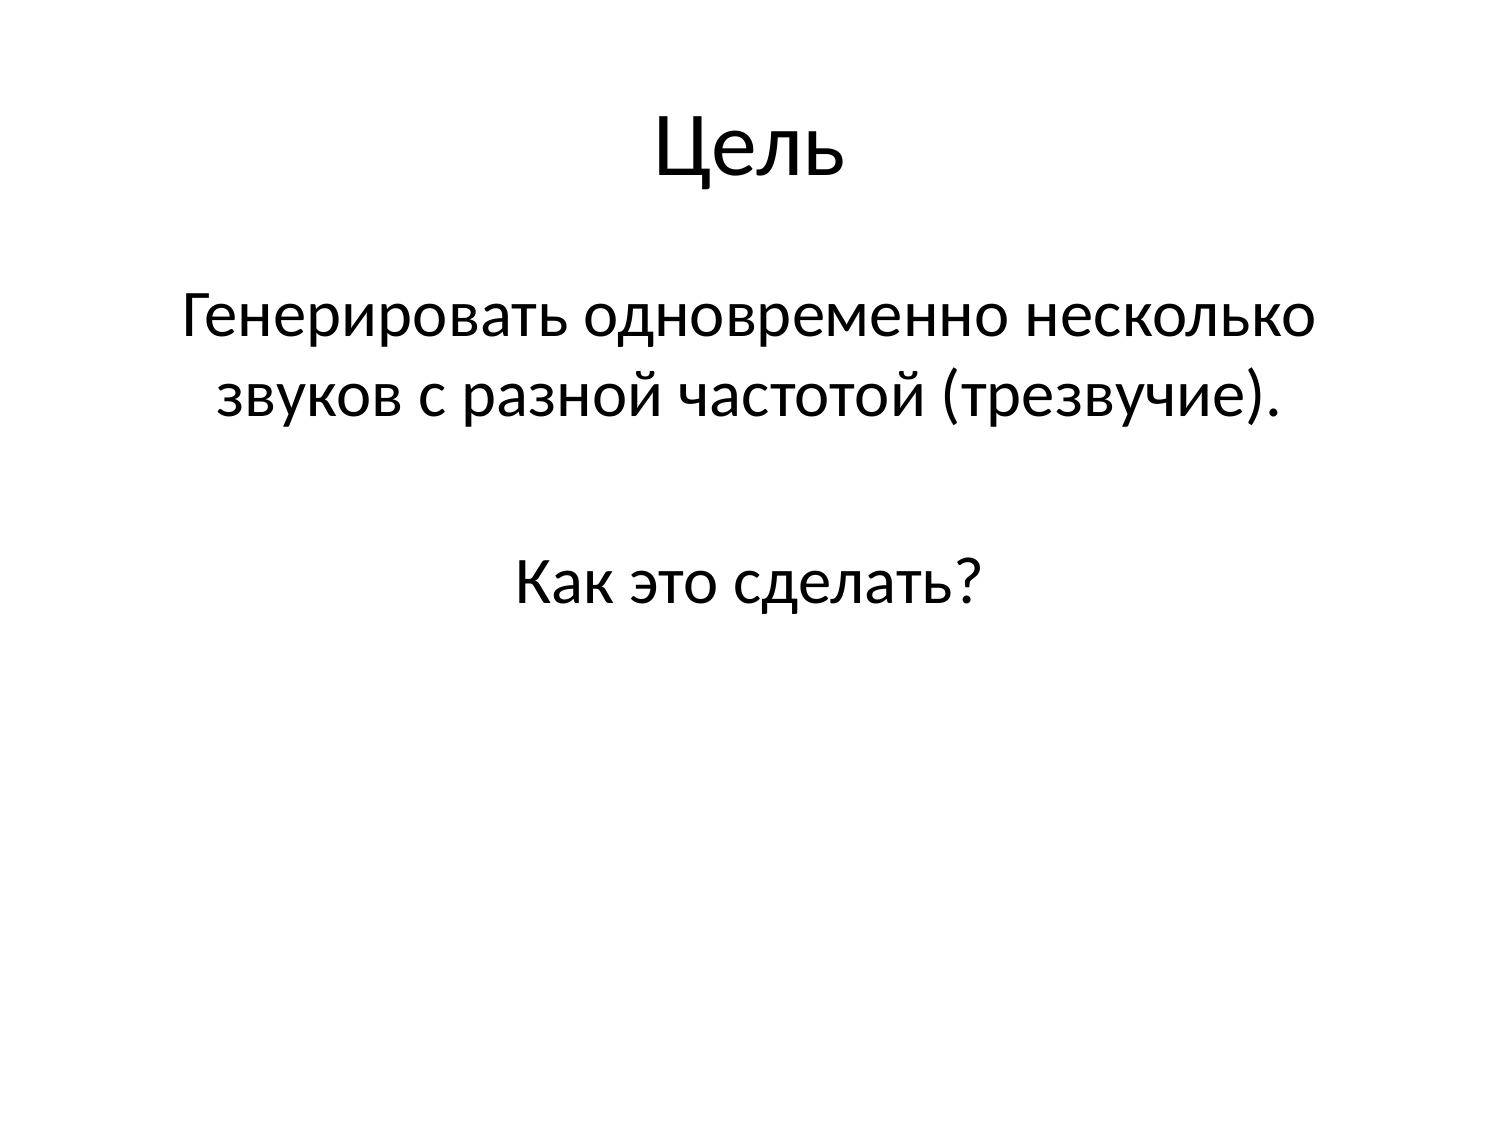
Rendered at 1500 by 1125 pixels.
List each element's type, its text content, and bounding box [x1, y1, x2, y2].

list Генерировать одновременно несколько звуков с разной частотой (трезвучие). Как это сделать? [75, 262, 1425, 1005]
title Цель [75, 45, 1425, 233]
